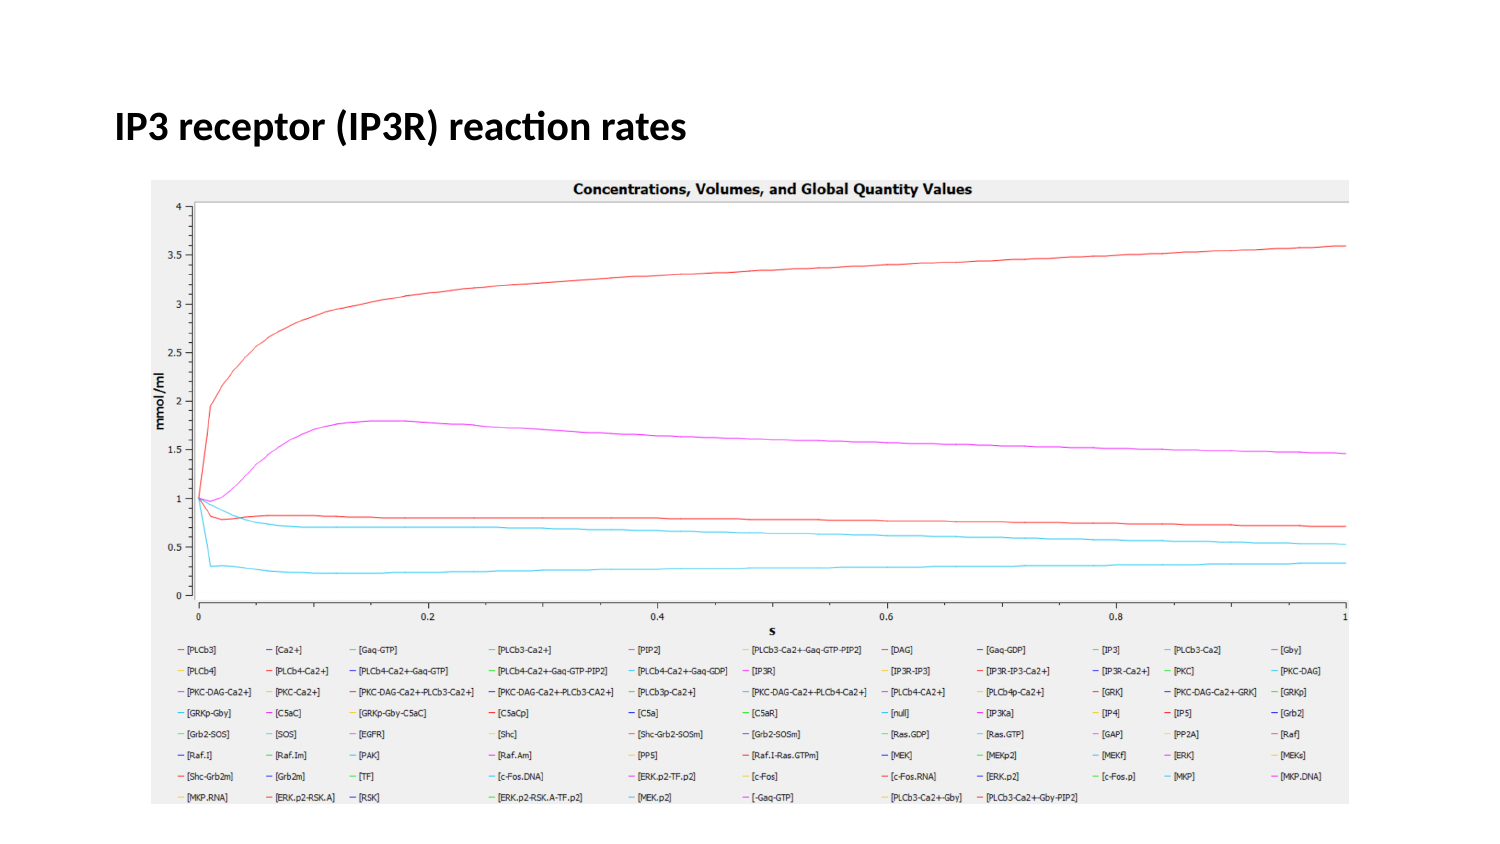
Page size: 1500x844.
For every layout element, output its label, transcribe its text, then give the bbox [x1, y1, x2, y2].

picture [151, 180, 1349, 804]
title IP3 receptor (IP3R) reaction rates [103, 44, 1397, 208]
